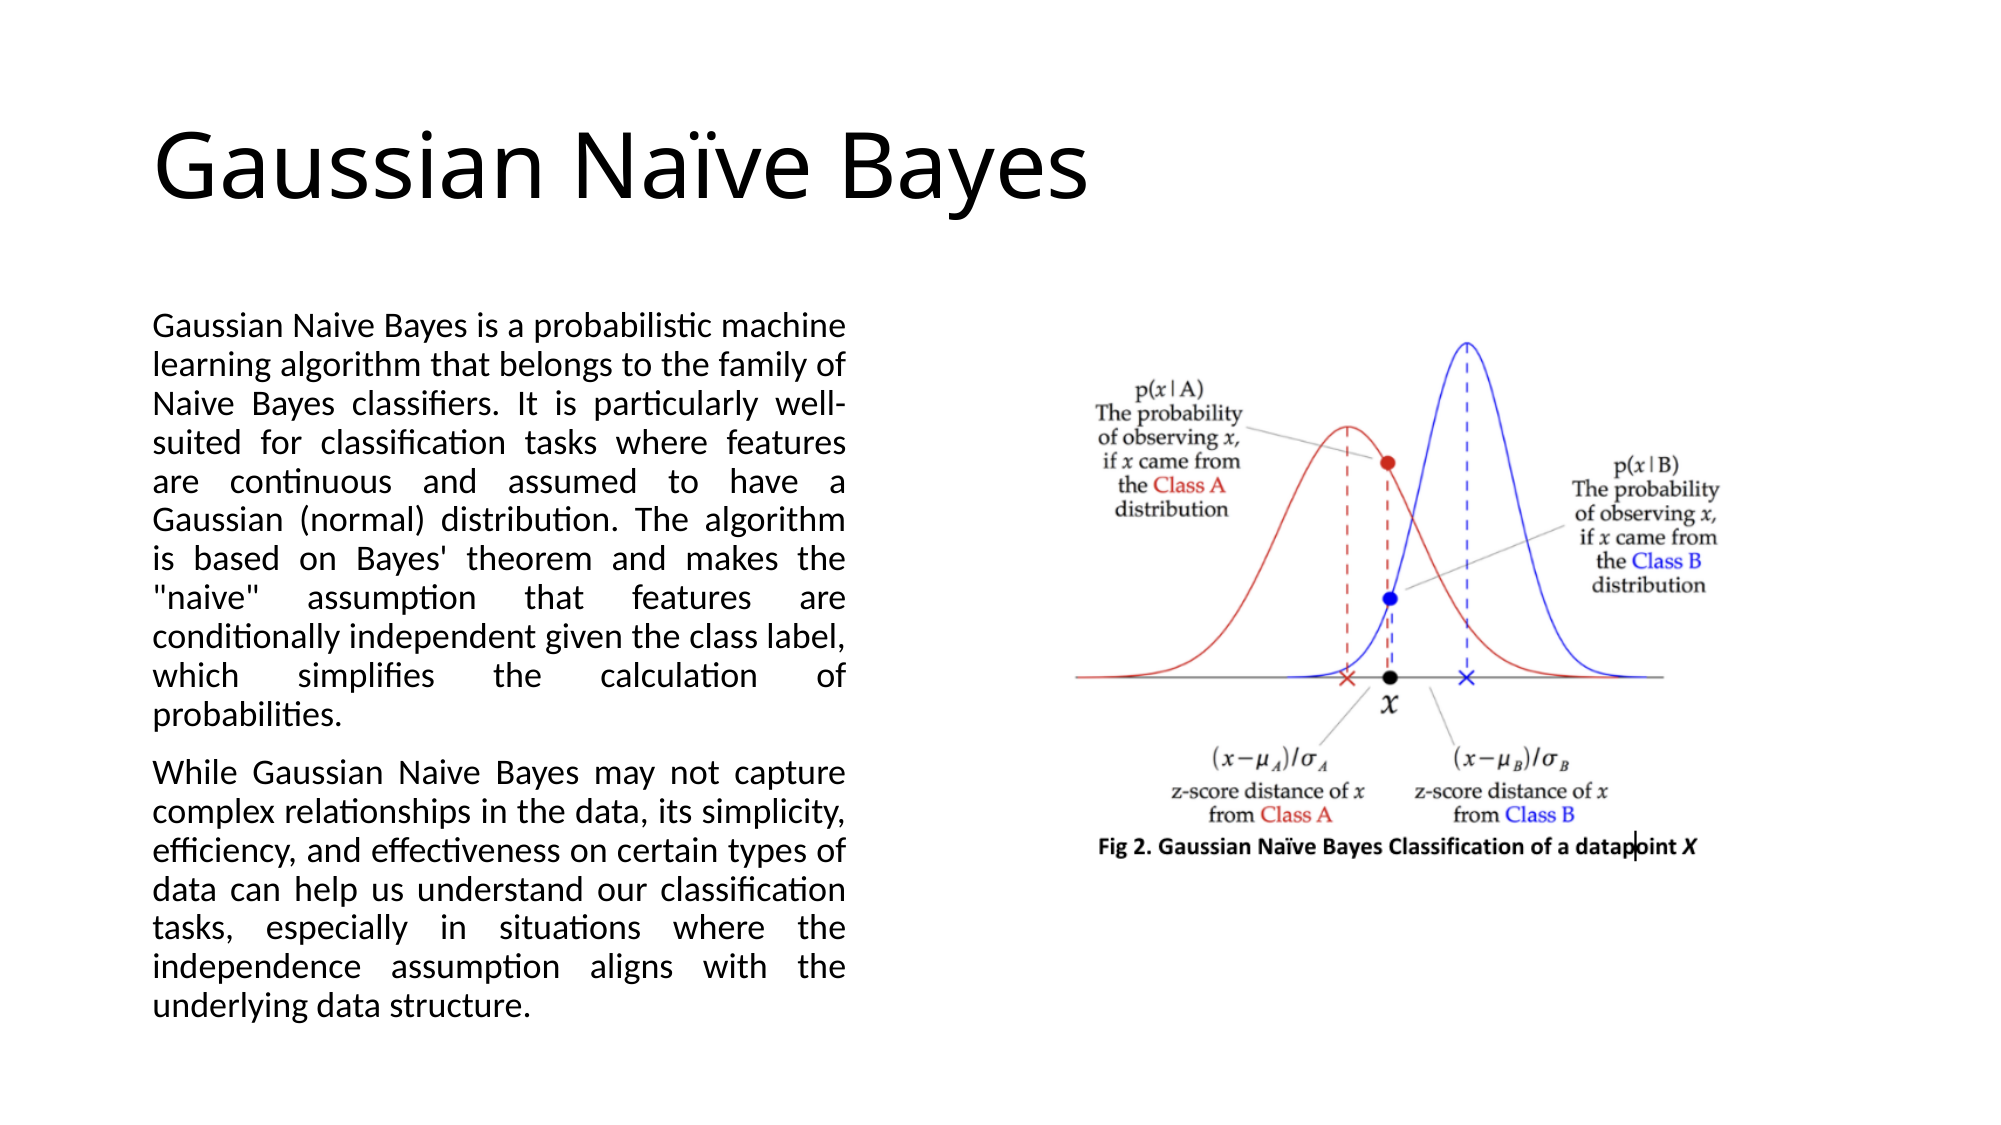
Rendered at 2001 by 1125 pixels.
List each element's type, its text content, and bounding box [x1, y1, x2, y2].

title Gaussian Naïve Bayes [137, 59, 1863, 278]
list Gaussian Naive Bayes is a probabilistic machine learning algorithm that belongs to the family of Naive Bayes classifiers. It is particularly well-suited for classification tasks where features are continuous and assumed to have a Gaussian (normal) distribution. The algorithm is based on Bayes' theorem and makes the "naive" assumption that features are conditionally independent given the class label, which simplifies the calculation of probabilities. While Gaussian Naive Bayes may not capture complex relationships in the data, its simplicity, efficiency, and effectiveness on certain types of data can help us understand our classification tasks, especially in situations where the independence assumption aligns with the underlying data structure. [137, 299, 863, 1035]
picture [974, 299, 1803, 873]
